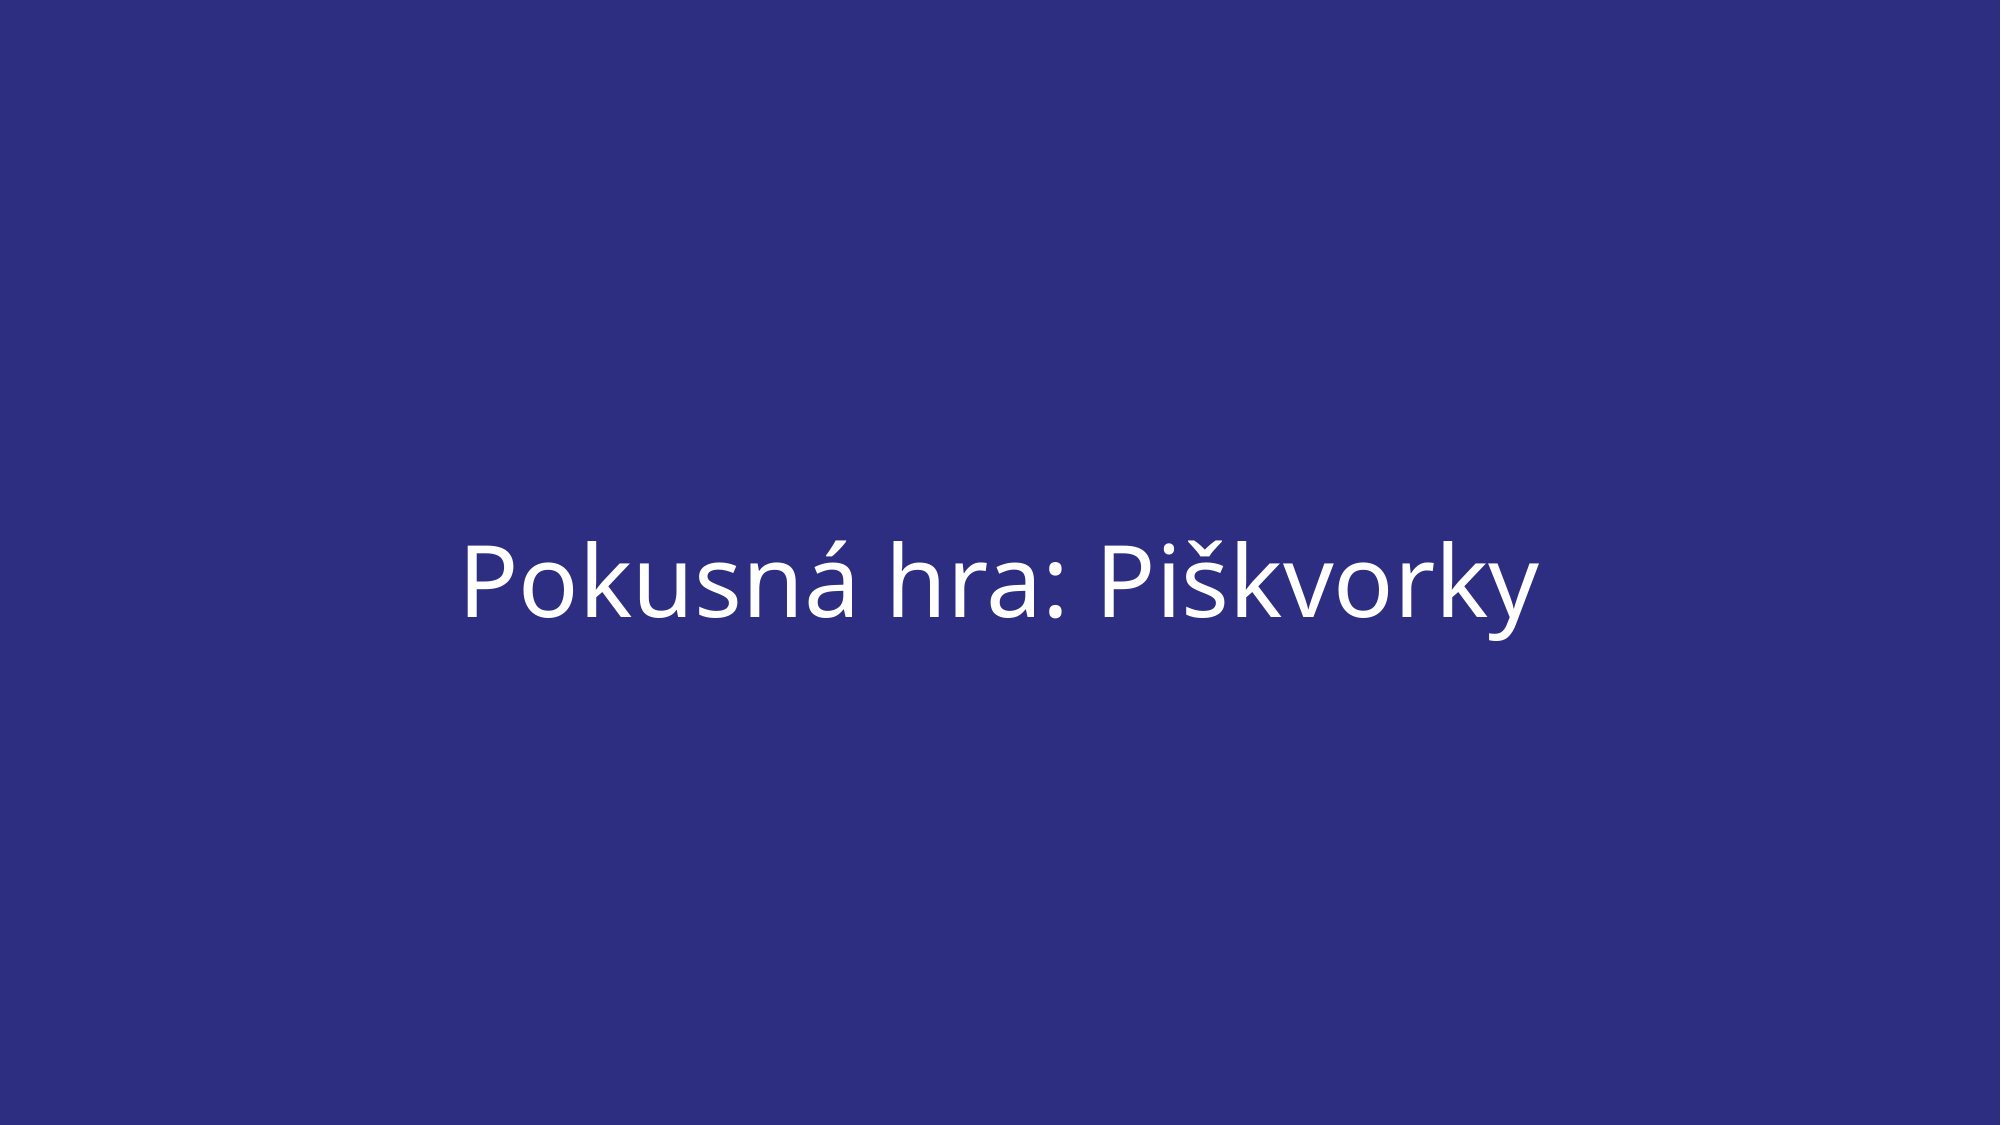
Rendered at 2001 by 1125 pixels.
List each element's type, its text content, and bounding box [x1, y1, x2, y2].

title Pokusná hra: Piškvorky [177, 224, 1823, 946]
